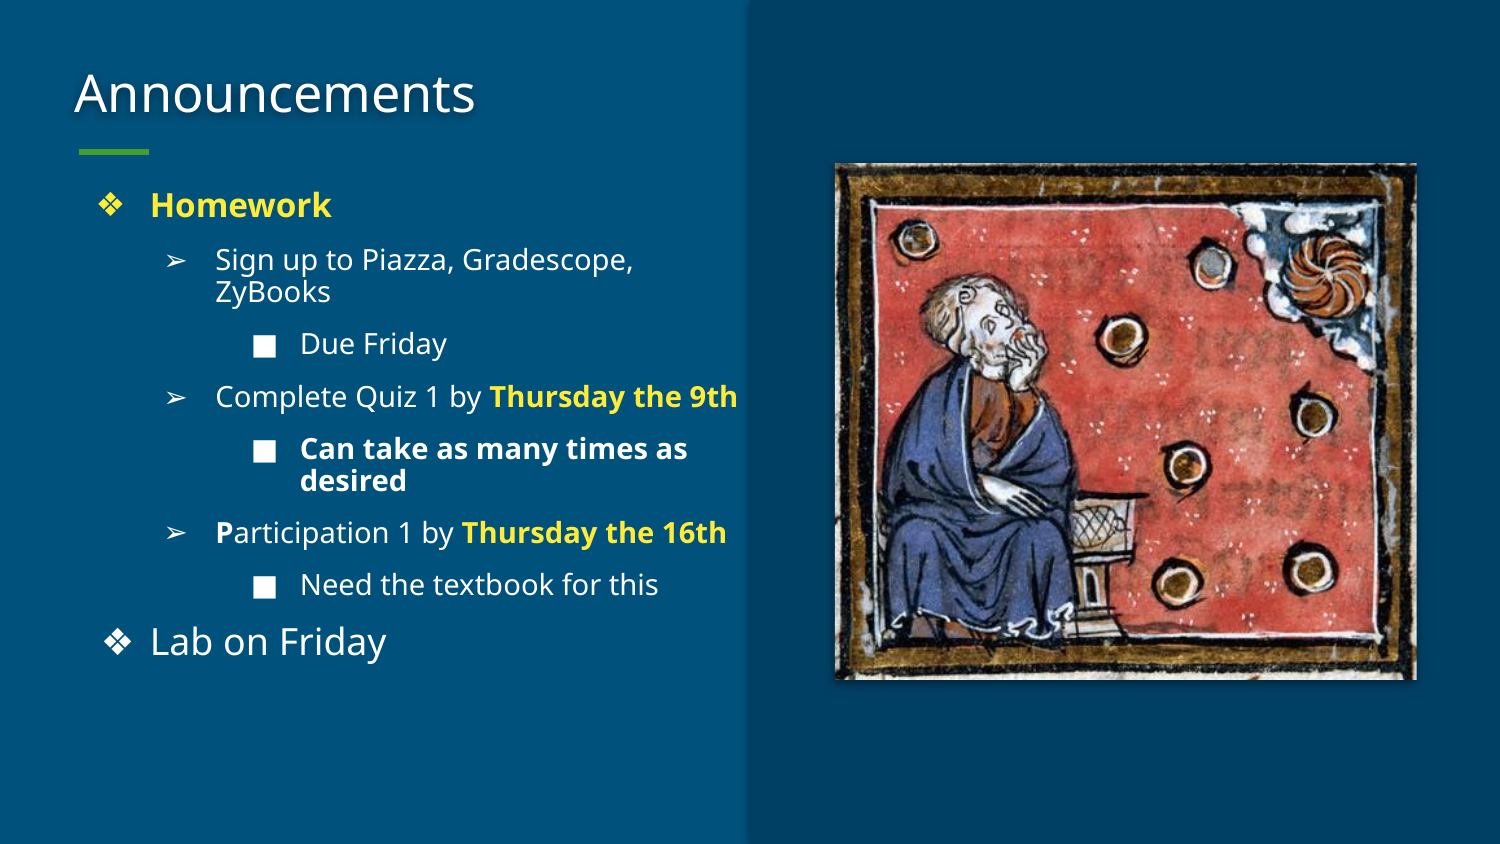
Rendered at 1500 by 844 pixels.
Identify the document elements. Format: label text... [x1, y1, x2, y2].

title Announcements [63, 39, 1437, 152]
picture [834, 163, 1417, 680]
list Homework Sign up to Piazza, Gradescope, ZyBooks Due Friday Complete Quiz 1 by Thursday the 9th Can take as many times as desired Participation 1 by Thursday the 16th Need the textbook for this Lab on Friday [63, 183, 752, 791]
